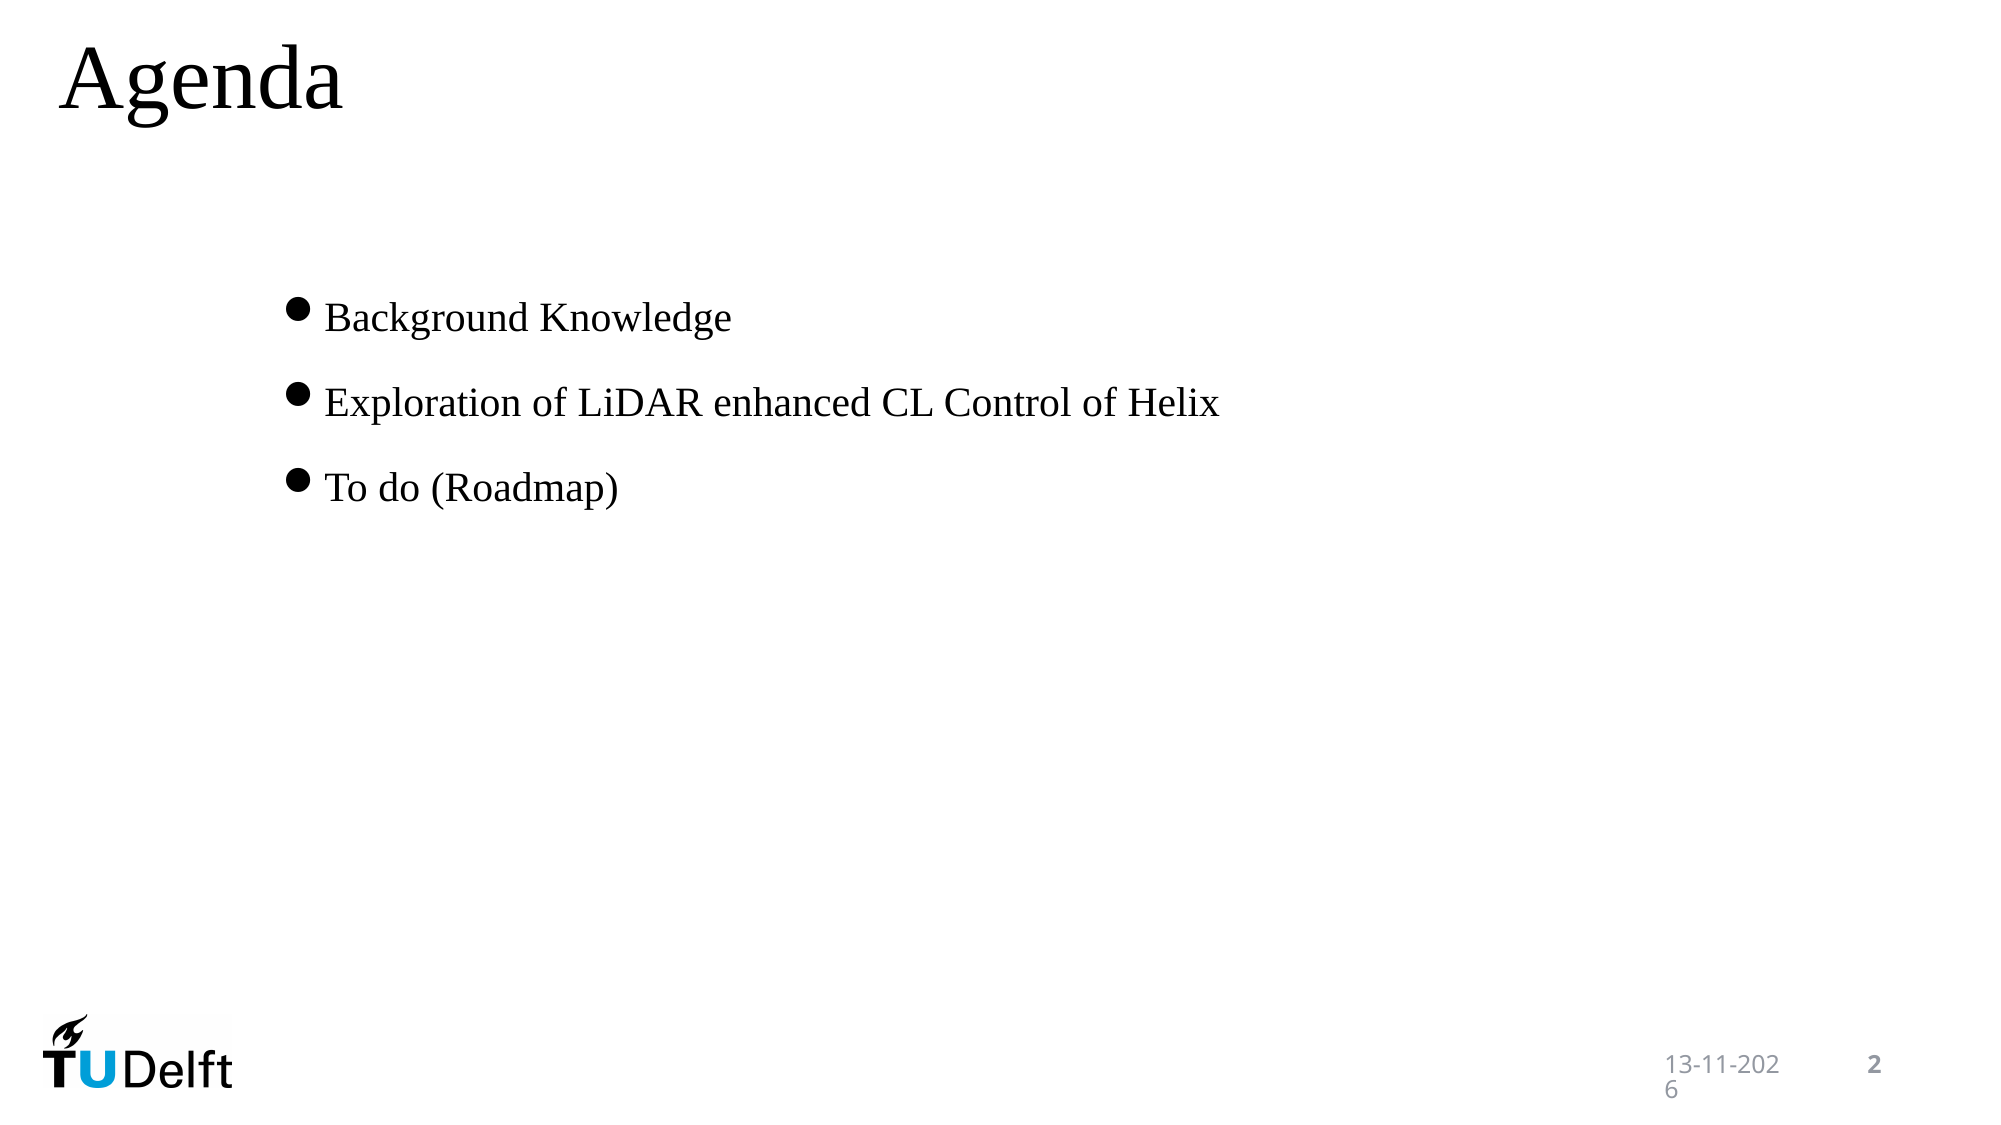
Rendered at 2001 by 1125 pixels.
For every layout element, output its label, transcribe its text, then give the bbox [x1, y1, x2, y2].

slide_number 2 [1833, 985, 1882, 1125]
text_box Background Knowledge Exploration of LiDAR enhanced CL Control of Helix To do (Roadmap) [117, 256, 1882, 985]
title Agenda [43, 18, 1769, 141]
picture [43, 1014, 232, 1088]
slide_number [1664, 985, 1791, 1125]
